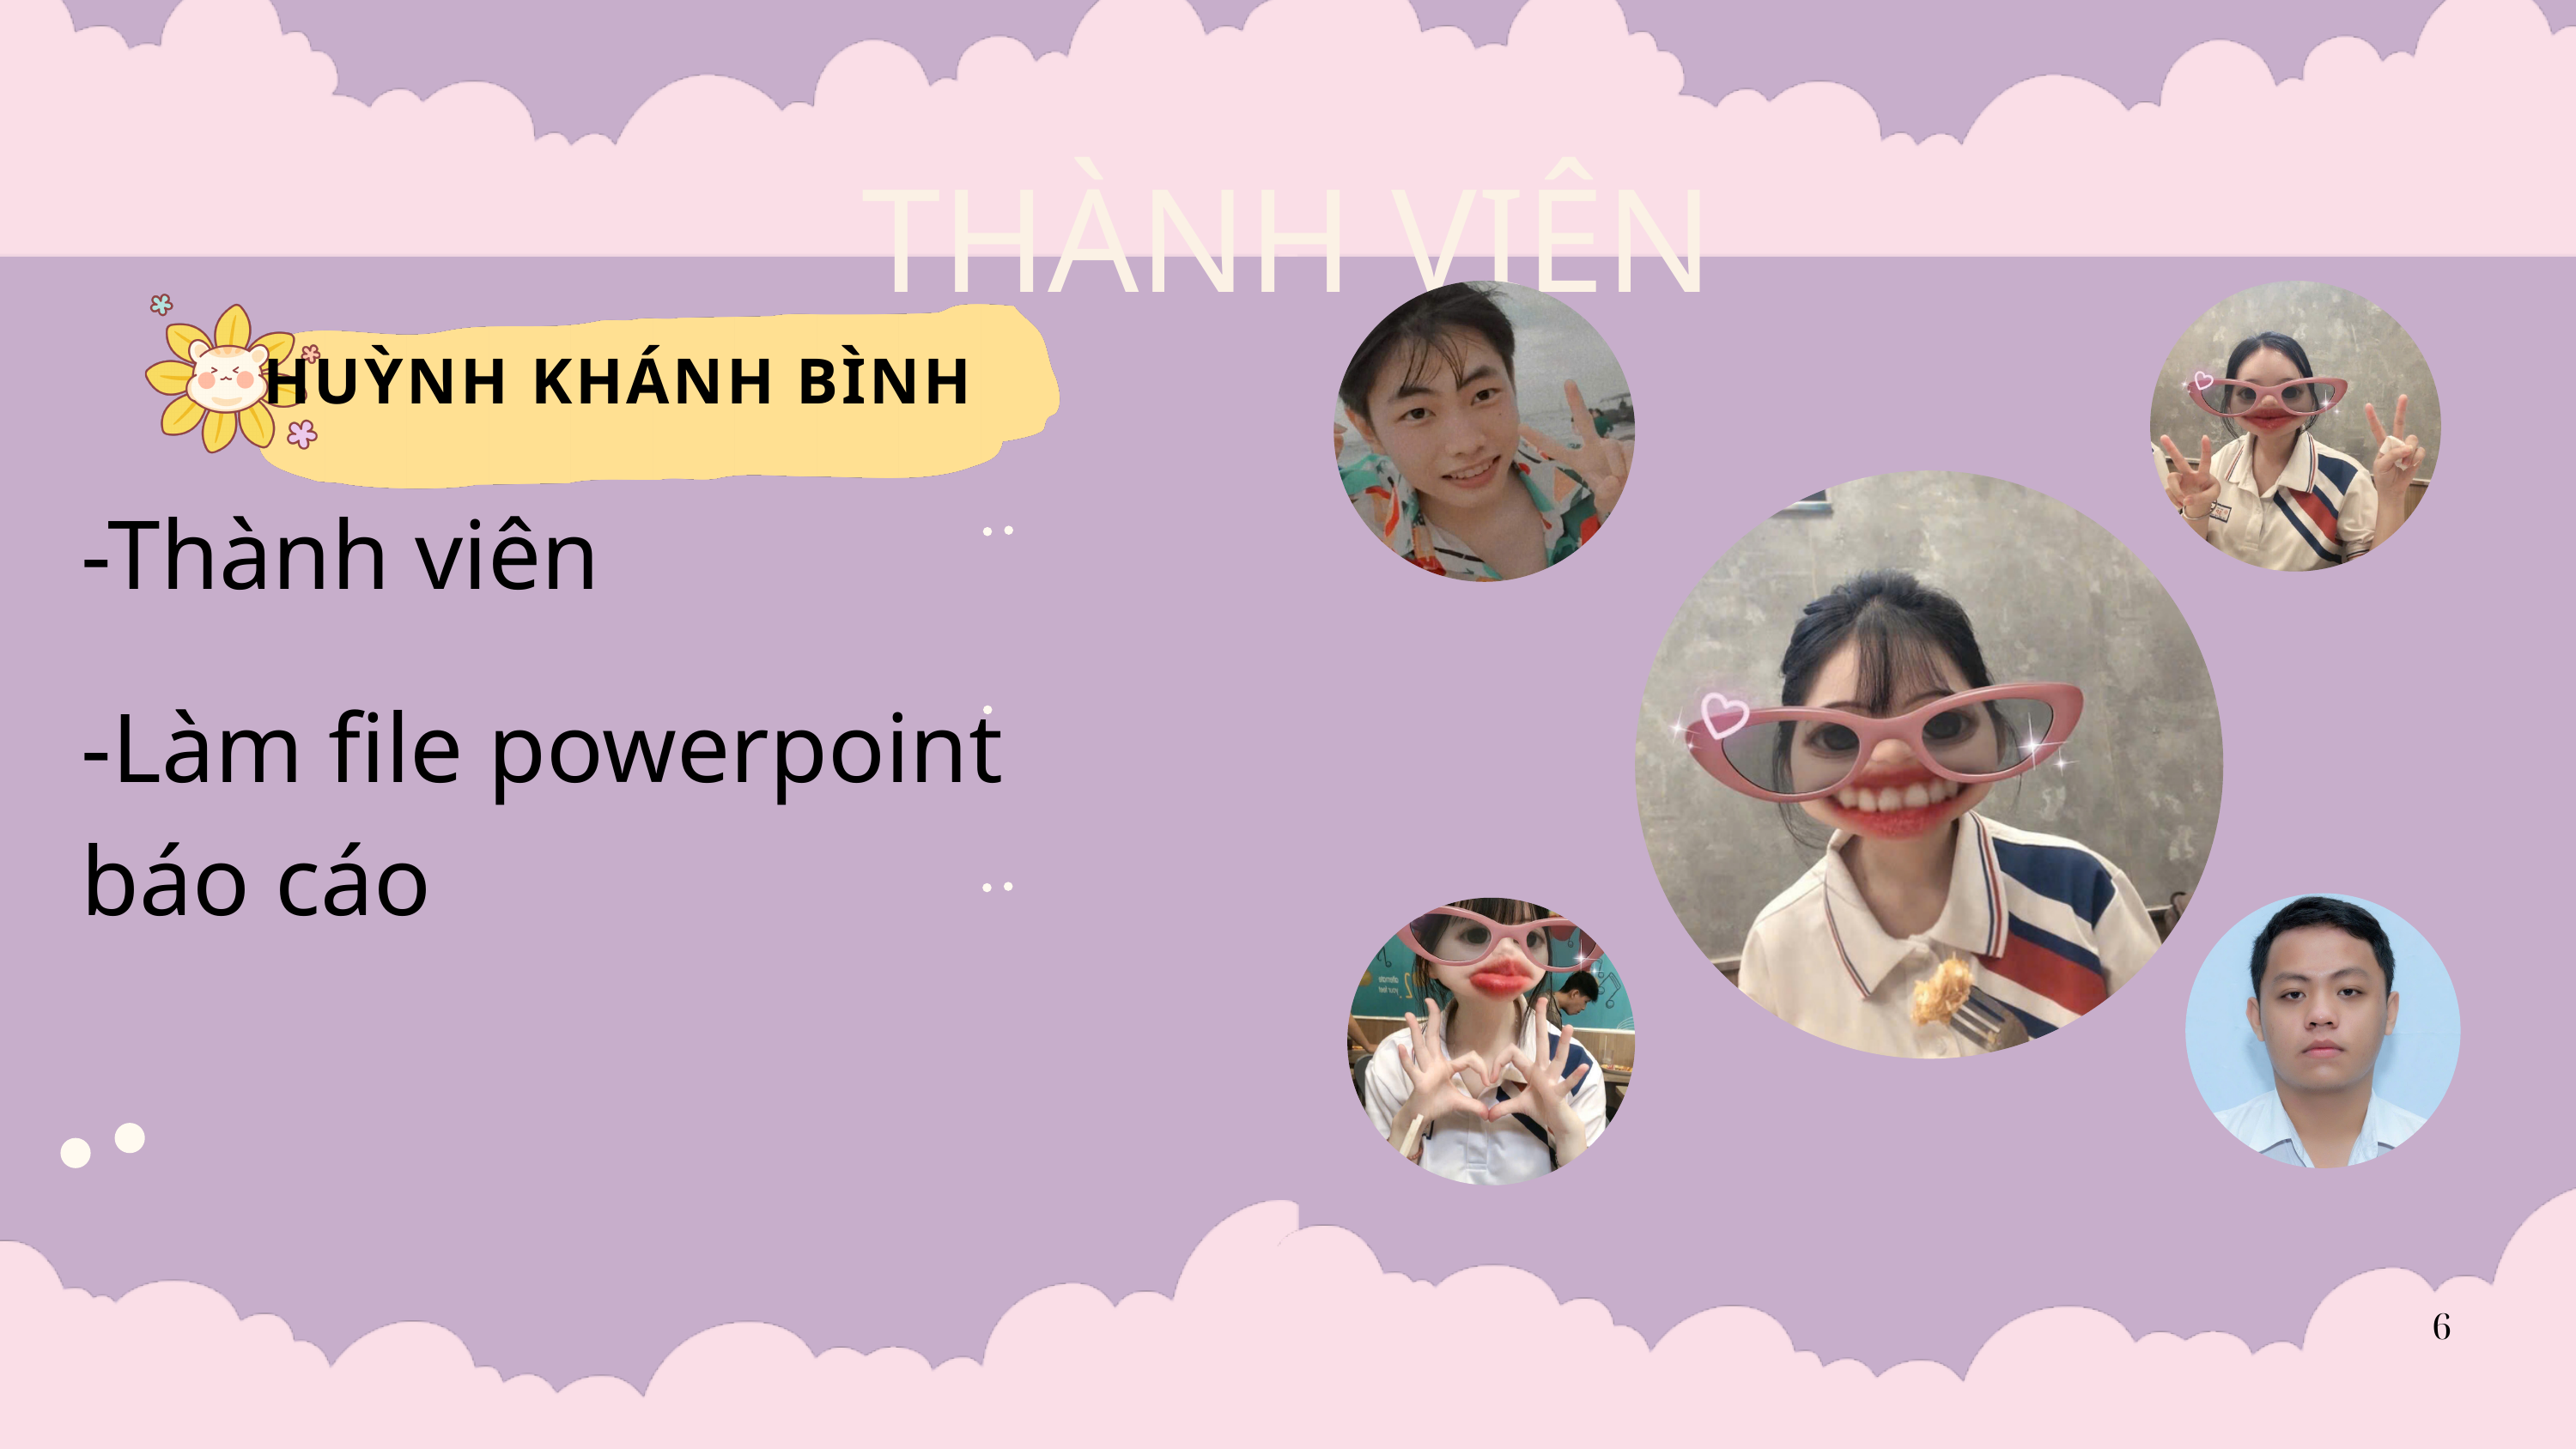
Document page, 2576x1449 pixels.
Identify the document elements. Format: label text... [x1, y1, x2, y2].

text_box -Làm file powerpoint báo cáo [81, 668, 1054, 935]
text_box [1003, 882, 1013, 892]
text_box -Thành viên [81, 475, 714, 609]
text_box [0, 0, 1278, 257]
text_box THÀNH VIÊN [489, 120, 2087, 321]
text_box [114, 1122, 145, 1154]
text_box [982, 526, 993, 537]
text_box [1277, 1185, 2576, 1449]
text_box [2149, 280, 2442, 572]
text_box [1004, 525, 1014, 536]
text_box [982, 705, 993, 715]
text_box [1278, 0, 2576, 257]
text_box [1634, 470, 2224, 1059]
text_box [243, 302, 1063, 491]
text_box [1346, 897, 1636, 1185]
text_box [981, 882, 992, 893]
text_box HUỲNH KHÁNH BÌNH [243, 353, 993, 416]
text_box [1334, 280, 1636, 582]
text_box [2184, 893, 2461, 1169]
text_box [60, 1137, 91, 1169]
text_box [0, 1200, 1277, 1449]
text_box 6 [2431, 1296, 2452, 1348]
text_box [144, 293, 321, 454]
